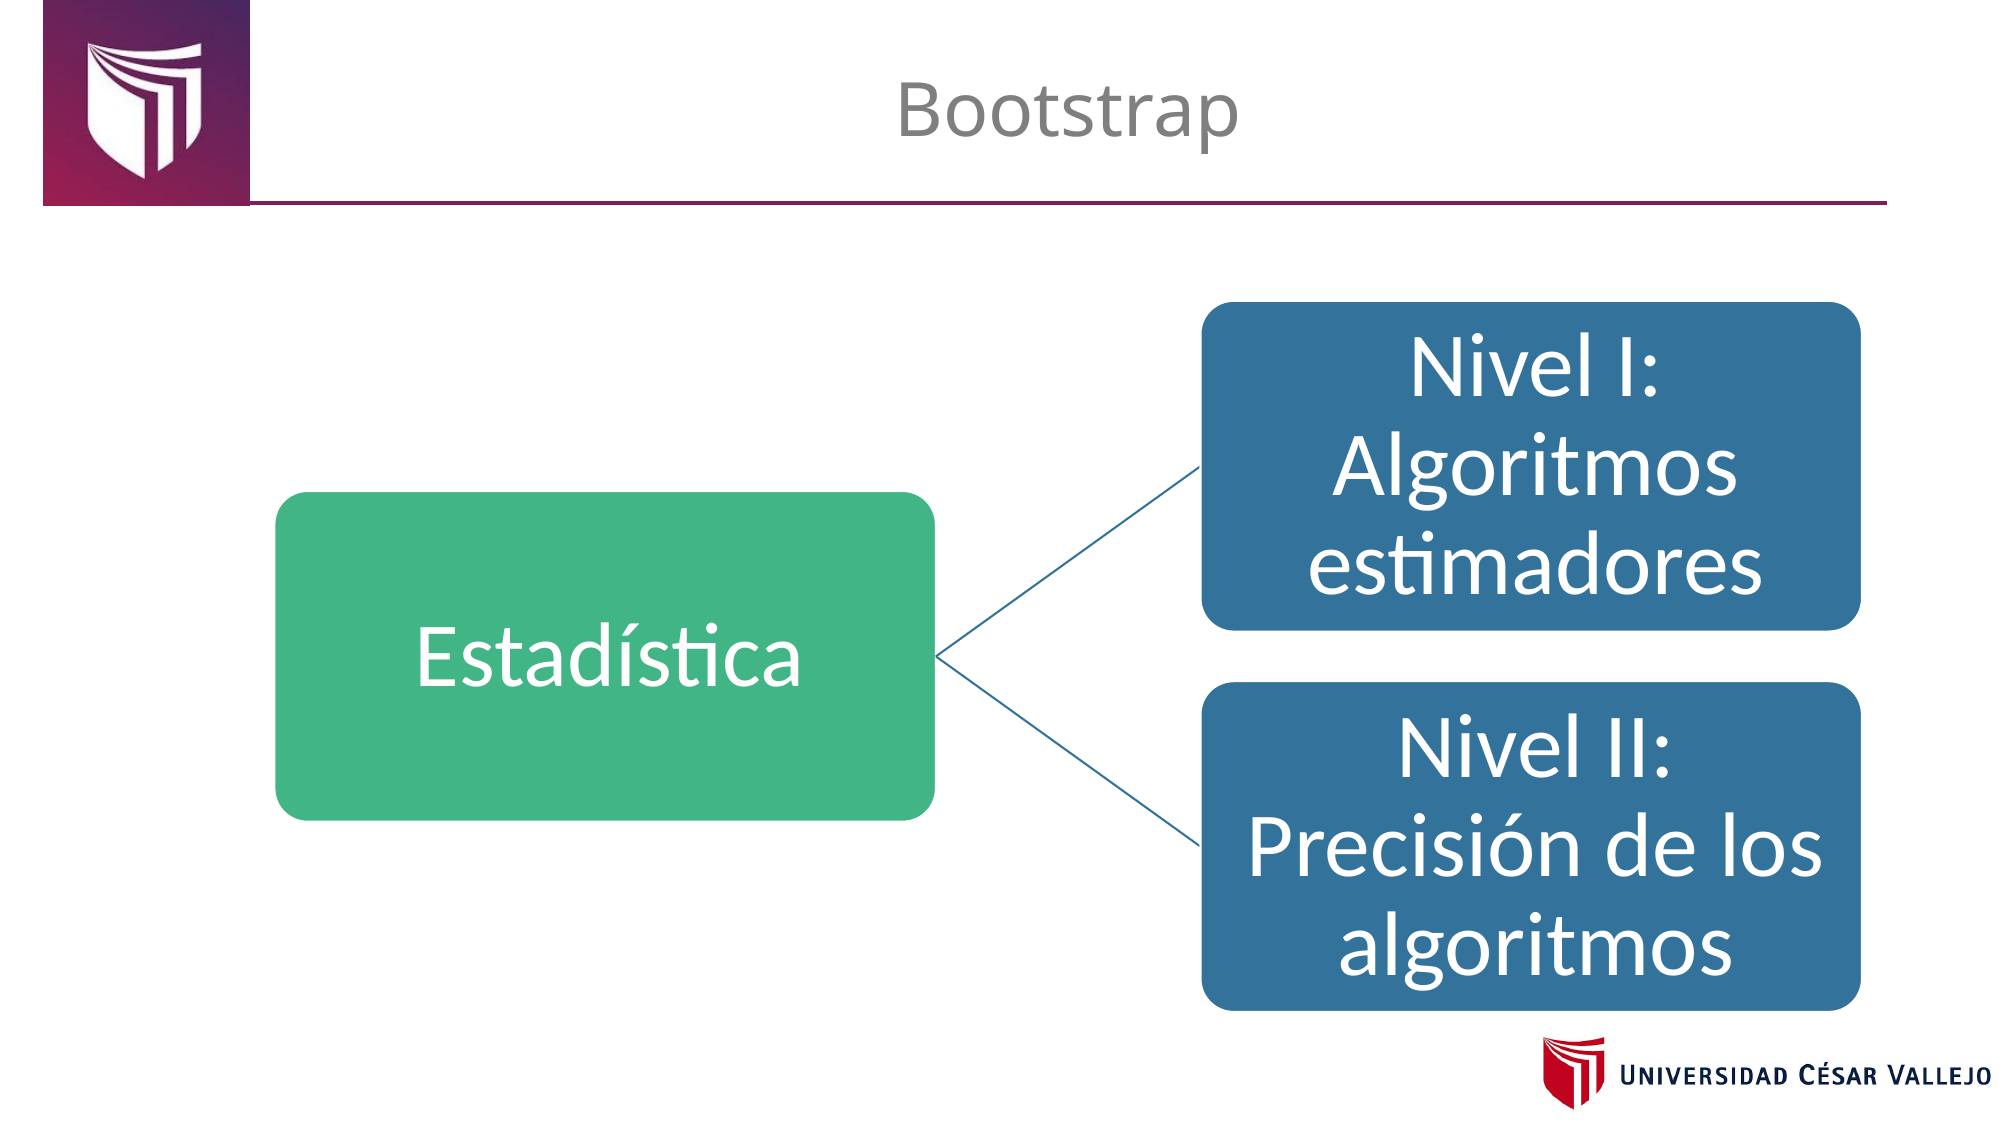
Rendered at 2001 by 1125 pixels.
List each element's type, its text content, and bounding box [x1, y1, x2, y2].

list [273, 299, 1863, 1014]
picture [1532, 1026, 2000, 1125]
title Bootstrap [273, 38, 1863, 185]
picture [43, 0, 250, 206]
